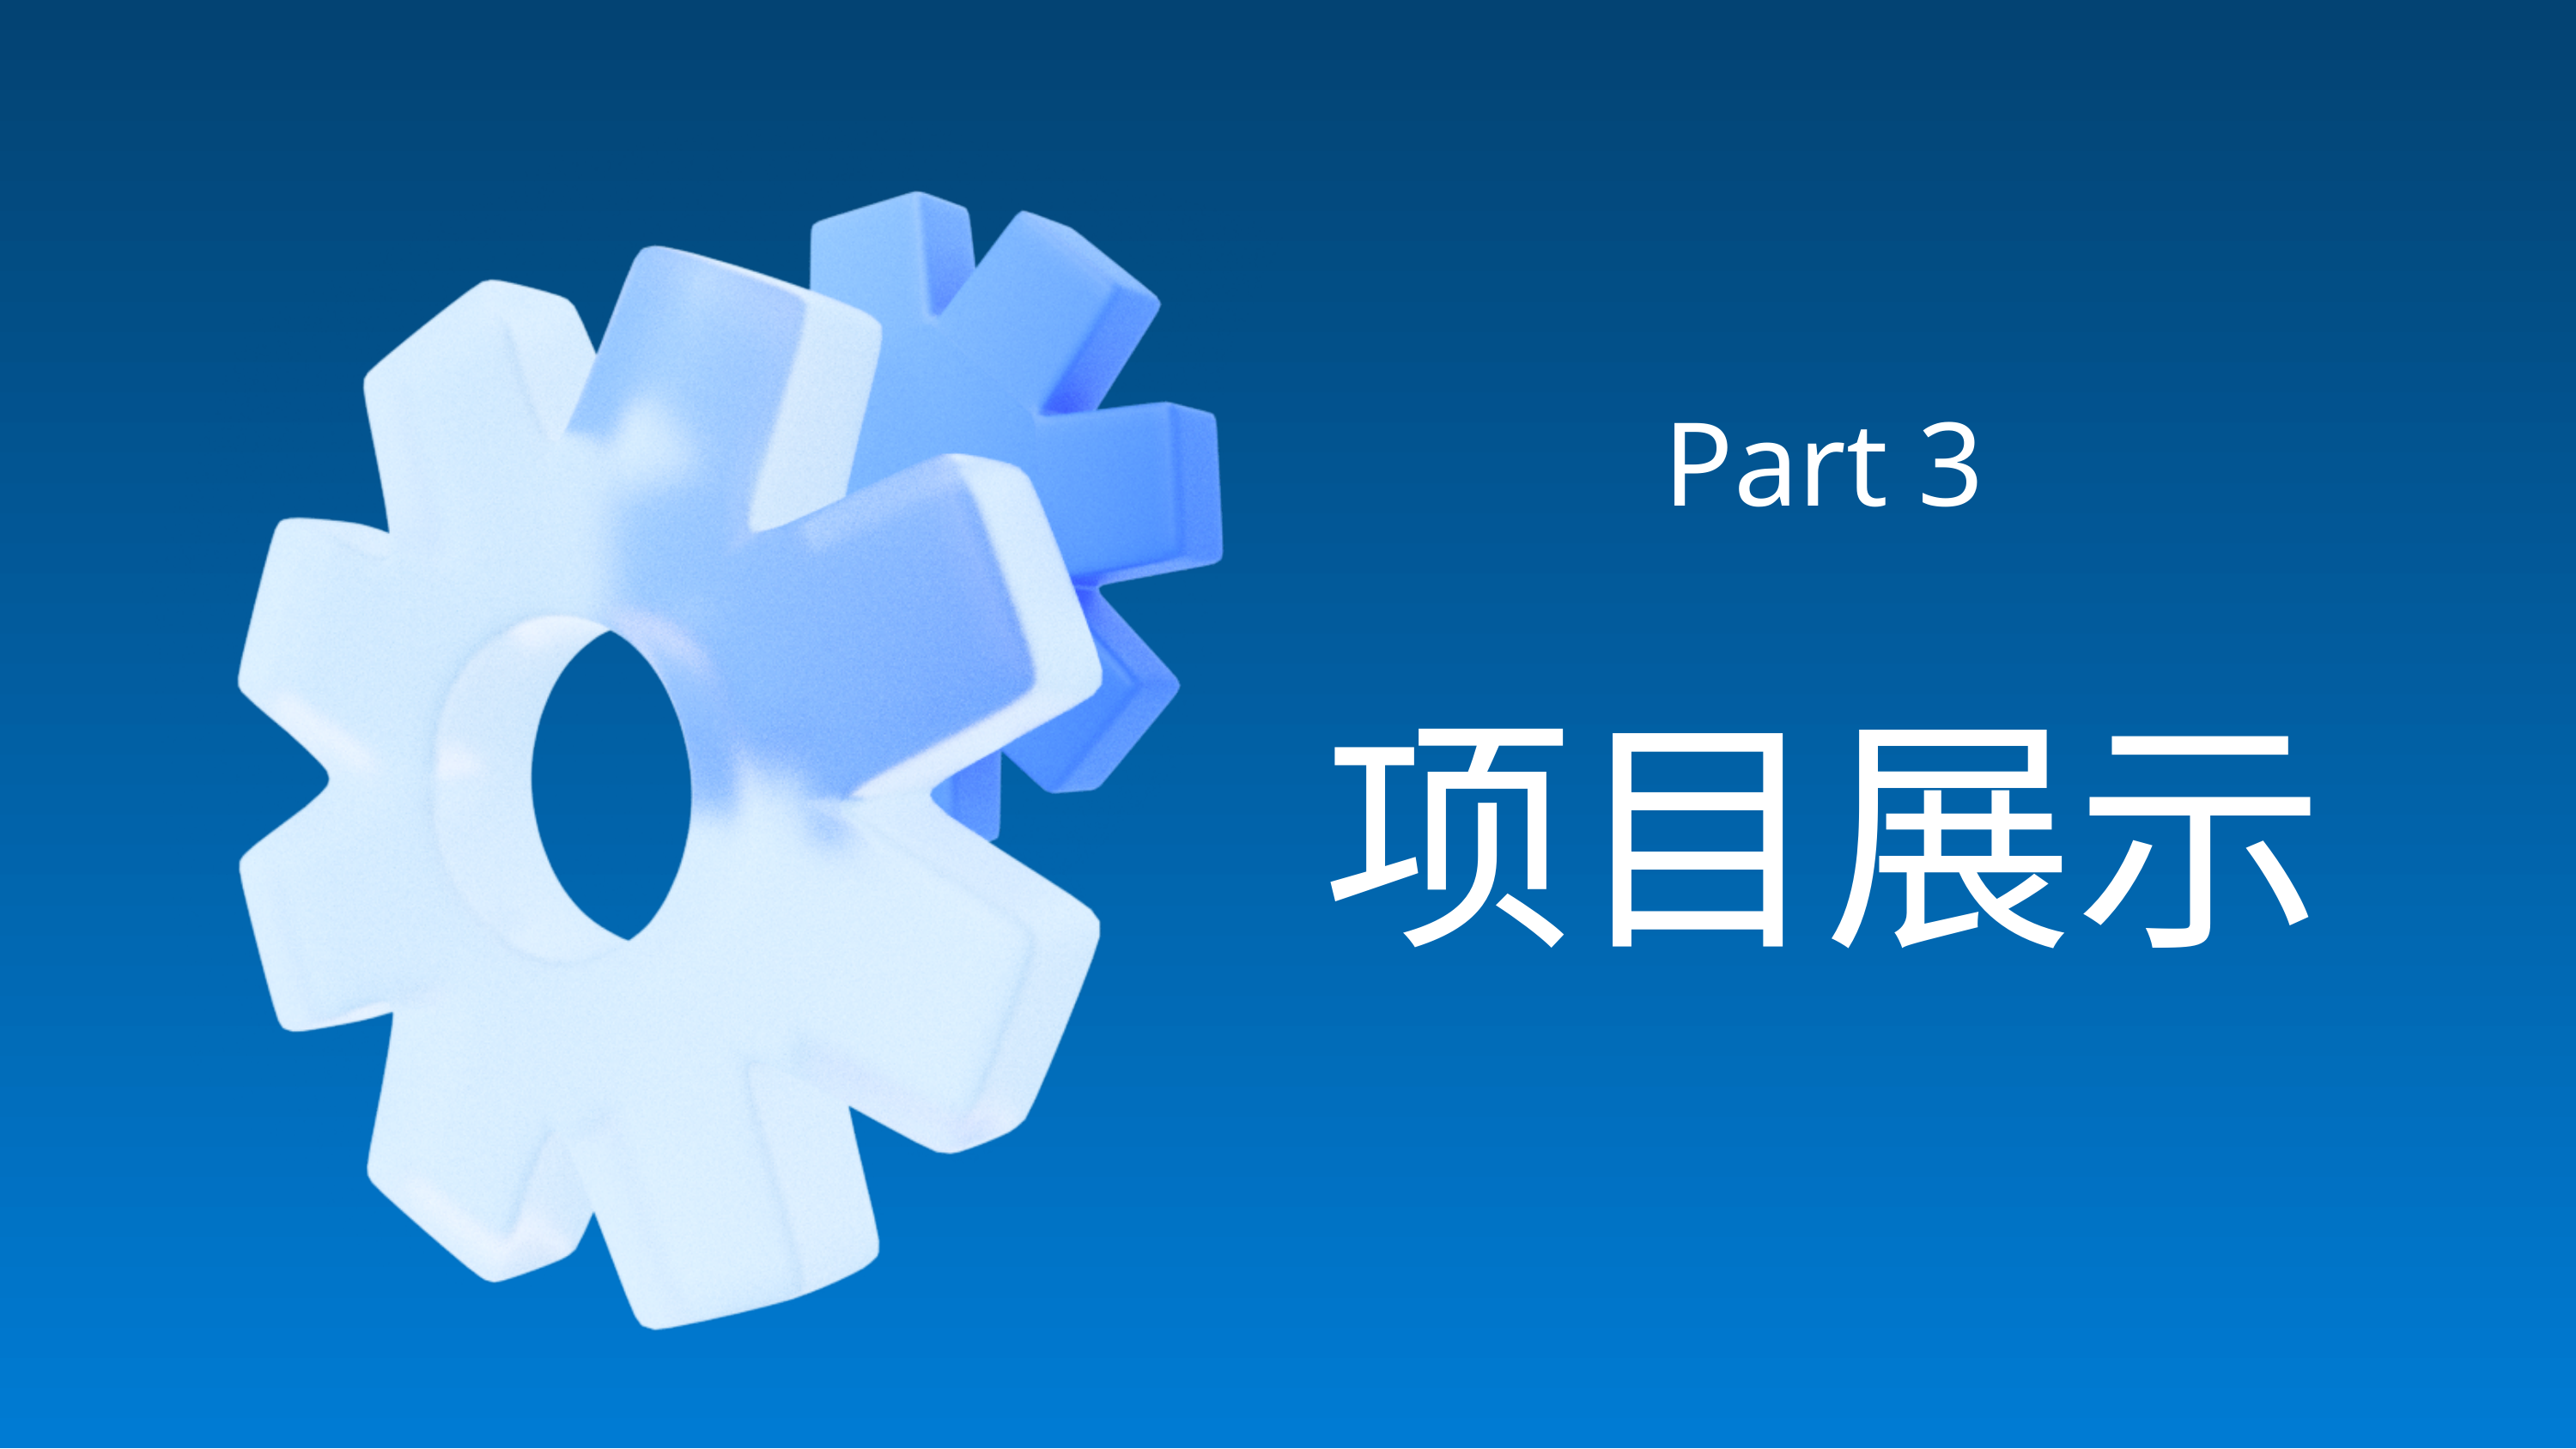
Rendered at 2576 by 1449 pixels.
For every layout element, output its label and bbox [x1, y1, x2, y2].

text_box [0, 0, 2576, 1449]
text_box [1104, 371, 2545, 939]
text_box [143, 114, 1288, 1335]
